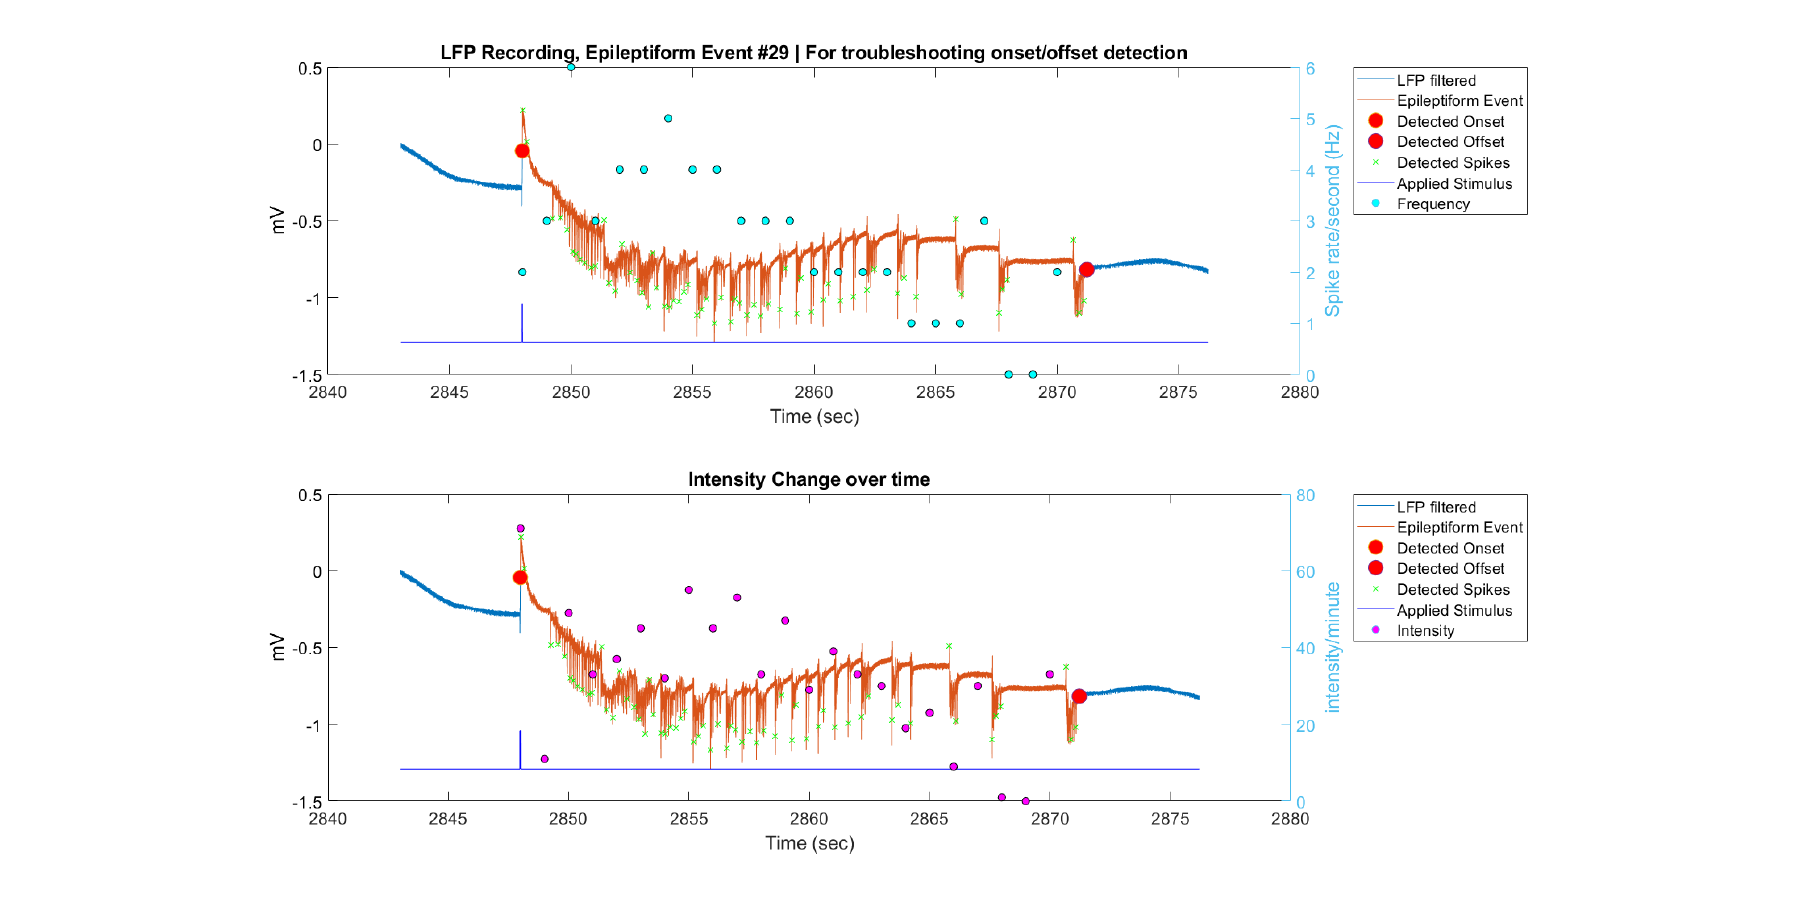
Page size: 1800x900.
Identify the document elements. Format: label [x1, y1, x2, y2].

picture [126, 0, 1674, 900]
